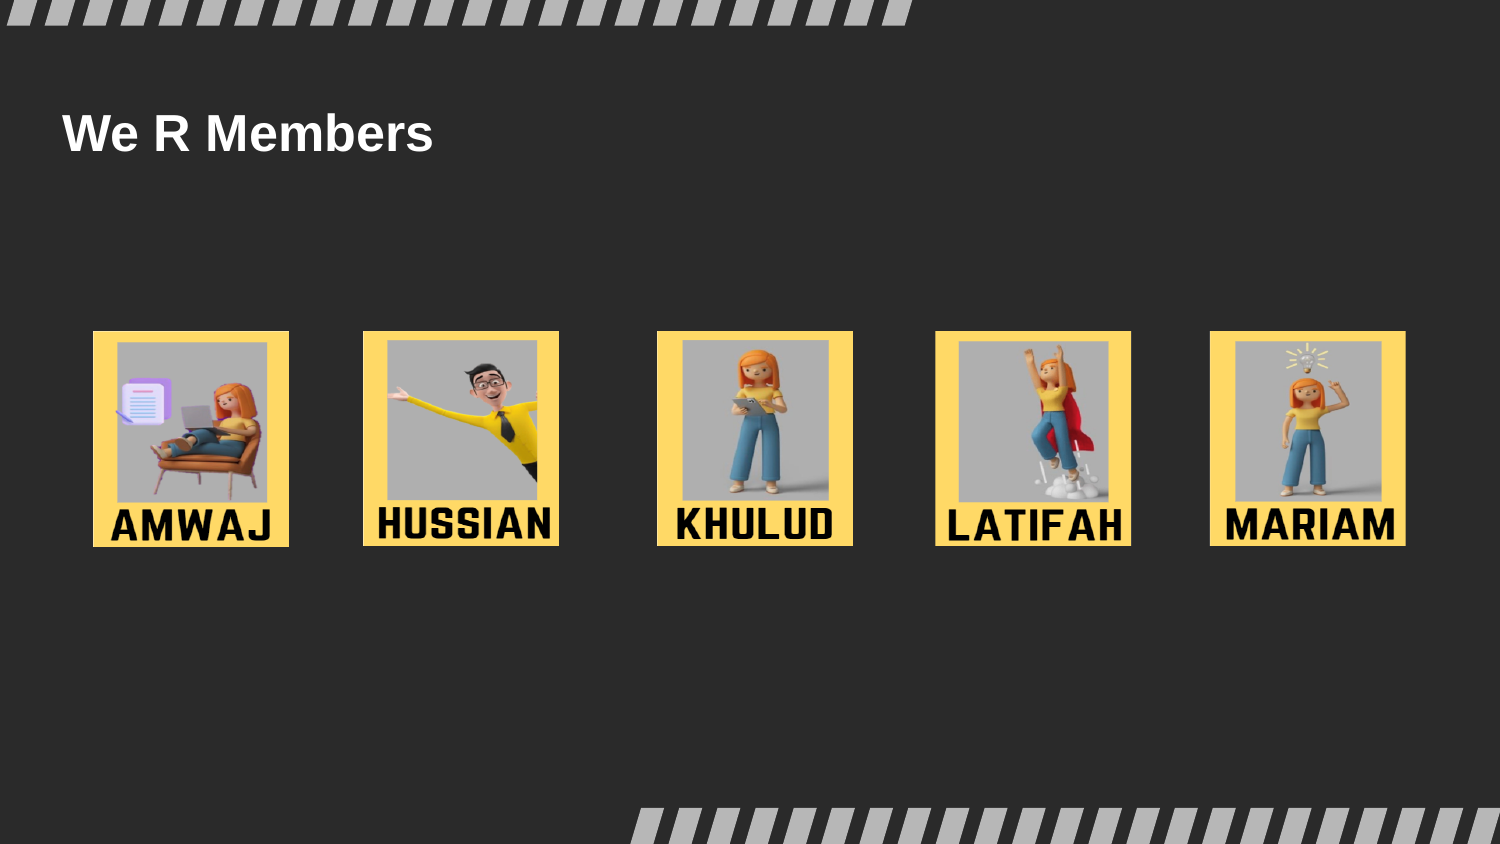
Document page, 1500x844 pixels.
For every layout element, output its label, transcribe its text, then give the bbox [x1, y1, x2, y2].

picture [92, 331, 290, 547]
picture [935, 330, 1132, 547]
title We R Members [47, 74, 873, 186]
picture [1209, 330, 1406, 547]
picture [362, 330, 560, 547]
picture [656, 330, 854, 547]
